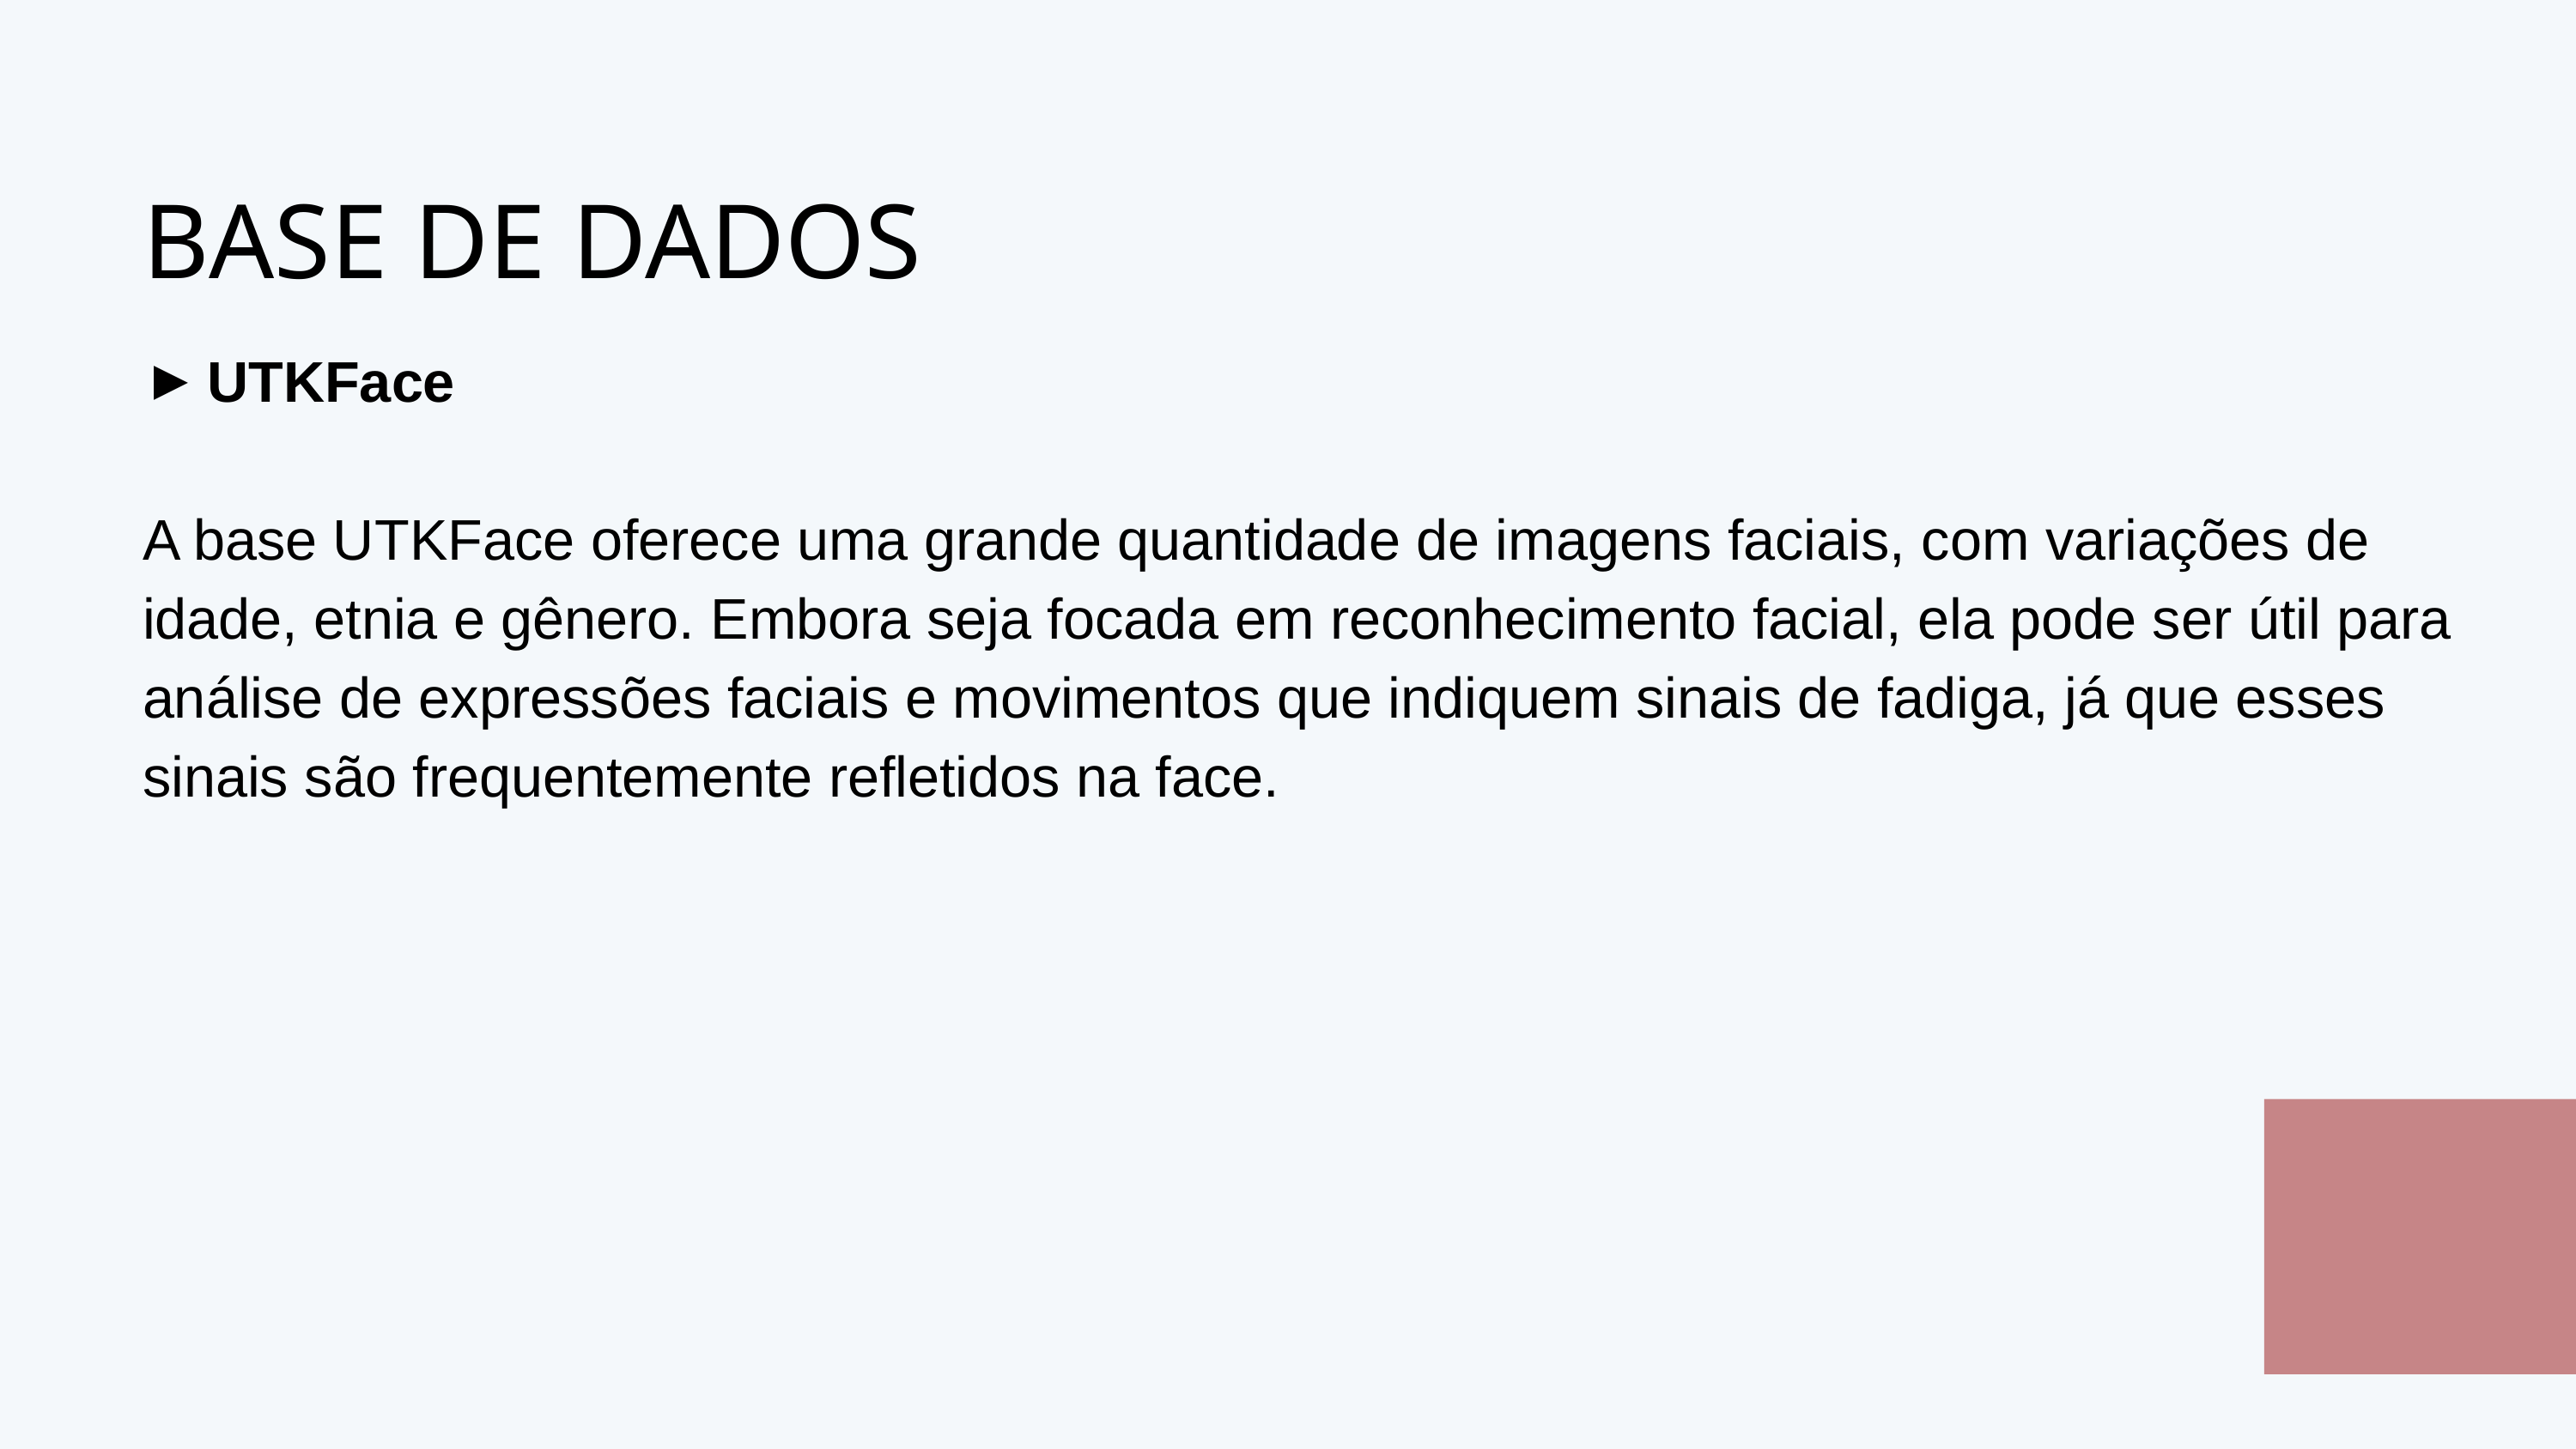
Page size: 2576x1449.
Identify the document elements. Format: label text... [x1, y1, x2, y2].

text_box BASE DE DADOS [143, 176, 1536, 300]
text_box UTKFace A base UTKFace oferece uma grande quantidade de imagens faciais, com variações de idade, etnia e gênero. Embora seja focada em reconhecimento facial, ela pode ser útil para análise de expressões faciais e movimentos que indiquem sinais de fadiga, já que esses sinais são frequentemente refletidos na face. [143, 335, 2454, 809]
text_box [2263, 1099, 2576, 1374]
